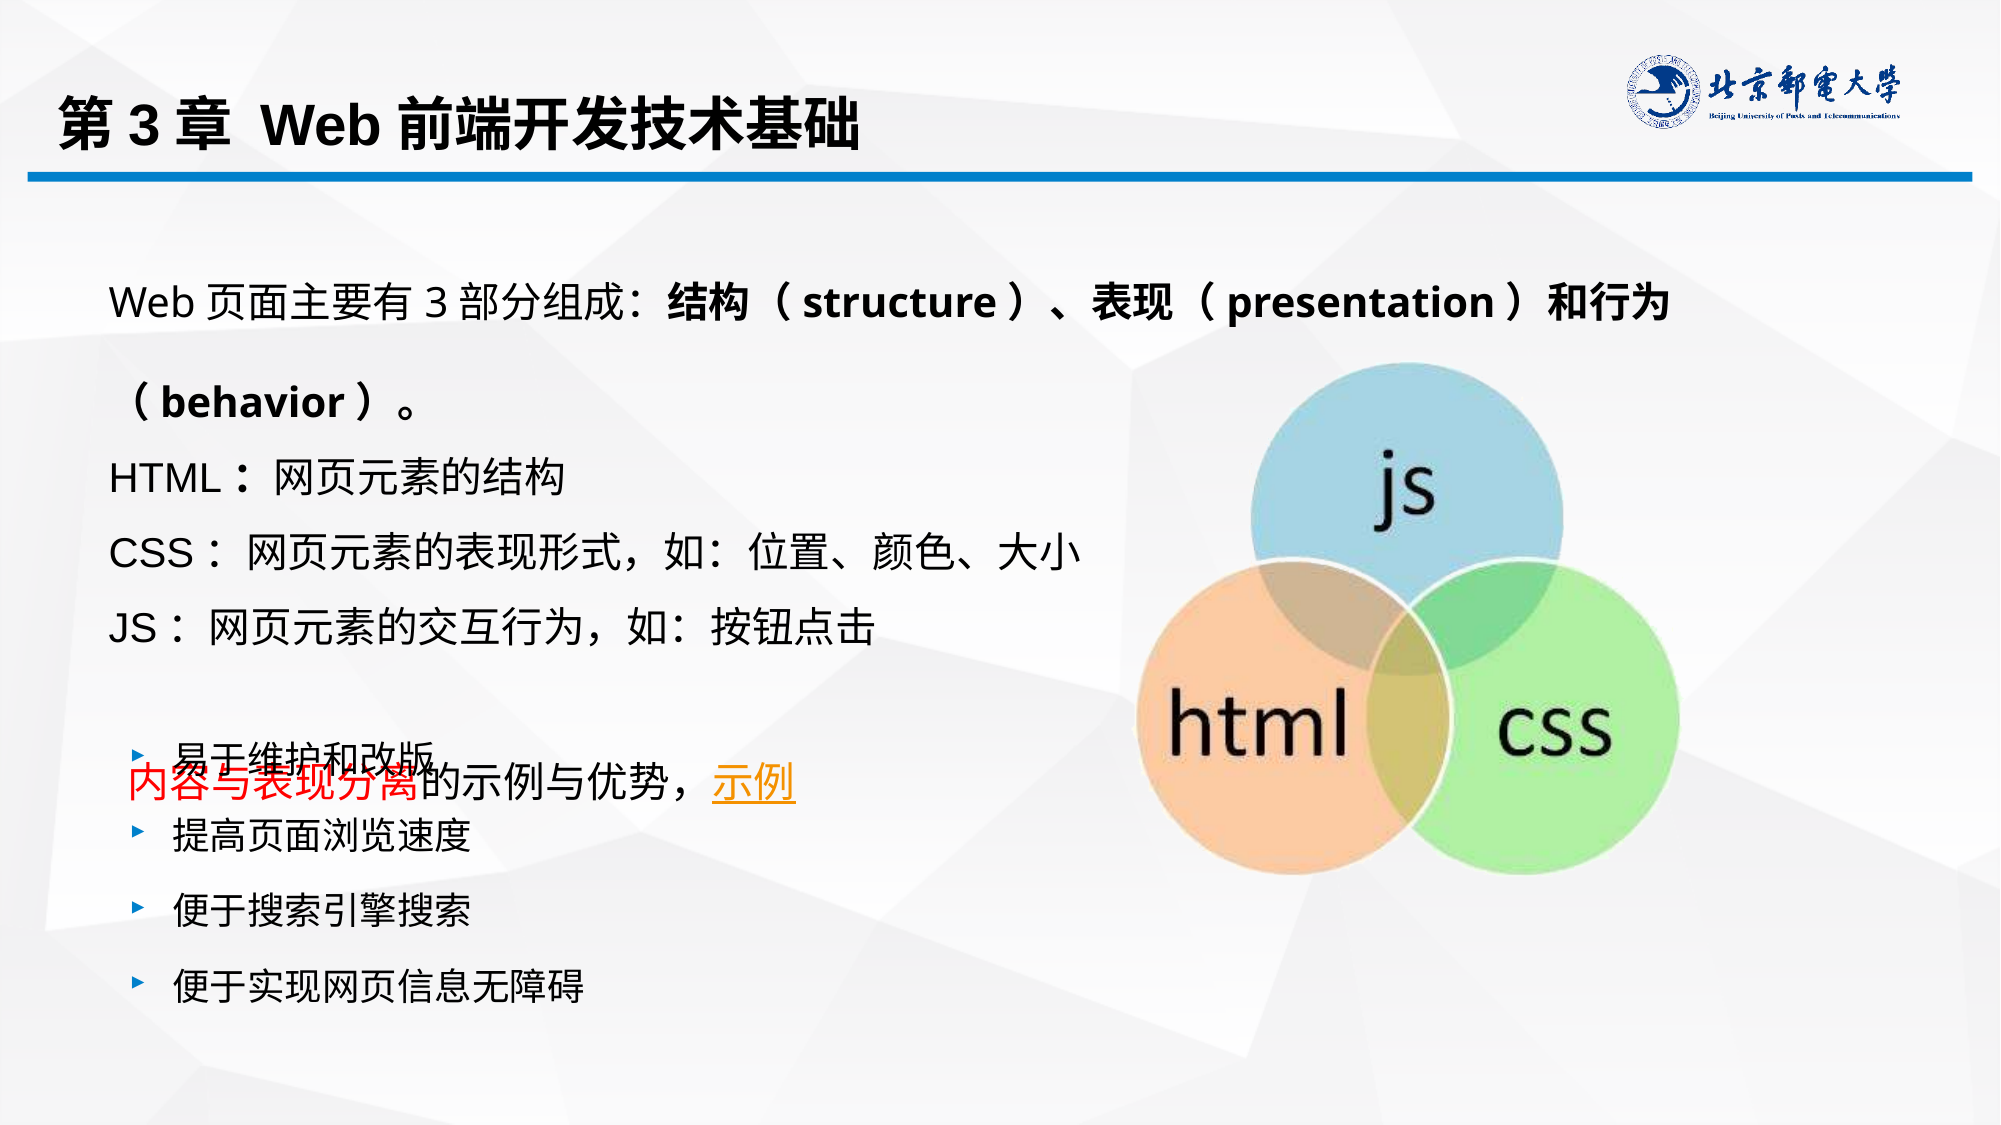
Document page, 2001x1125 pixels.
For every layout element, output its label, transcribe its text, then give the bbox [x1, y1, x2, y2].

picture [0, 0, 2000, 1125]
text_box 易于维护和改版 提高页面浏览速度 便于搜索引擎搜索 便于实现网页信息无障碍 [22, 705, 1150, 1061]
title 第3章 Web前端开发技术基础 [41, 52, 1188, 201]
text_box Web页面主要有3部分组成：结构（structure）、表现（presentation）和行为（behavior）。 HTML：网页元素的结构 CSS：网页元素的表现形式，如：位置、颜色、大小 JS：网页元素的交互行为，如：按钮点击 内容与表现分离的示例与优势，示例 [93, 217, 1920, 1099]
